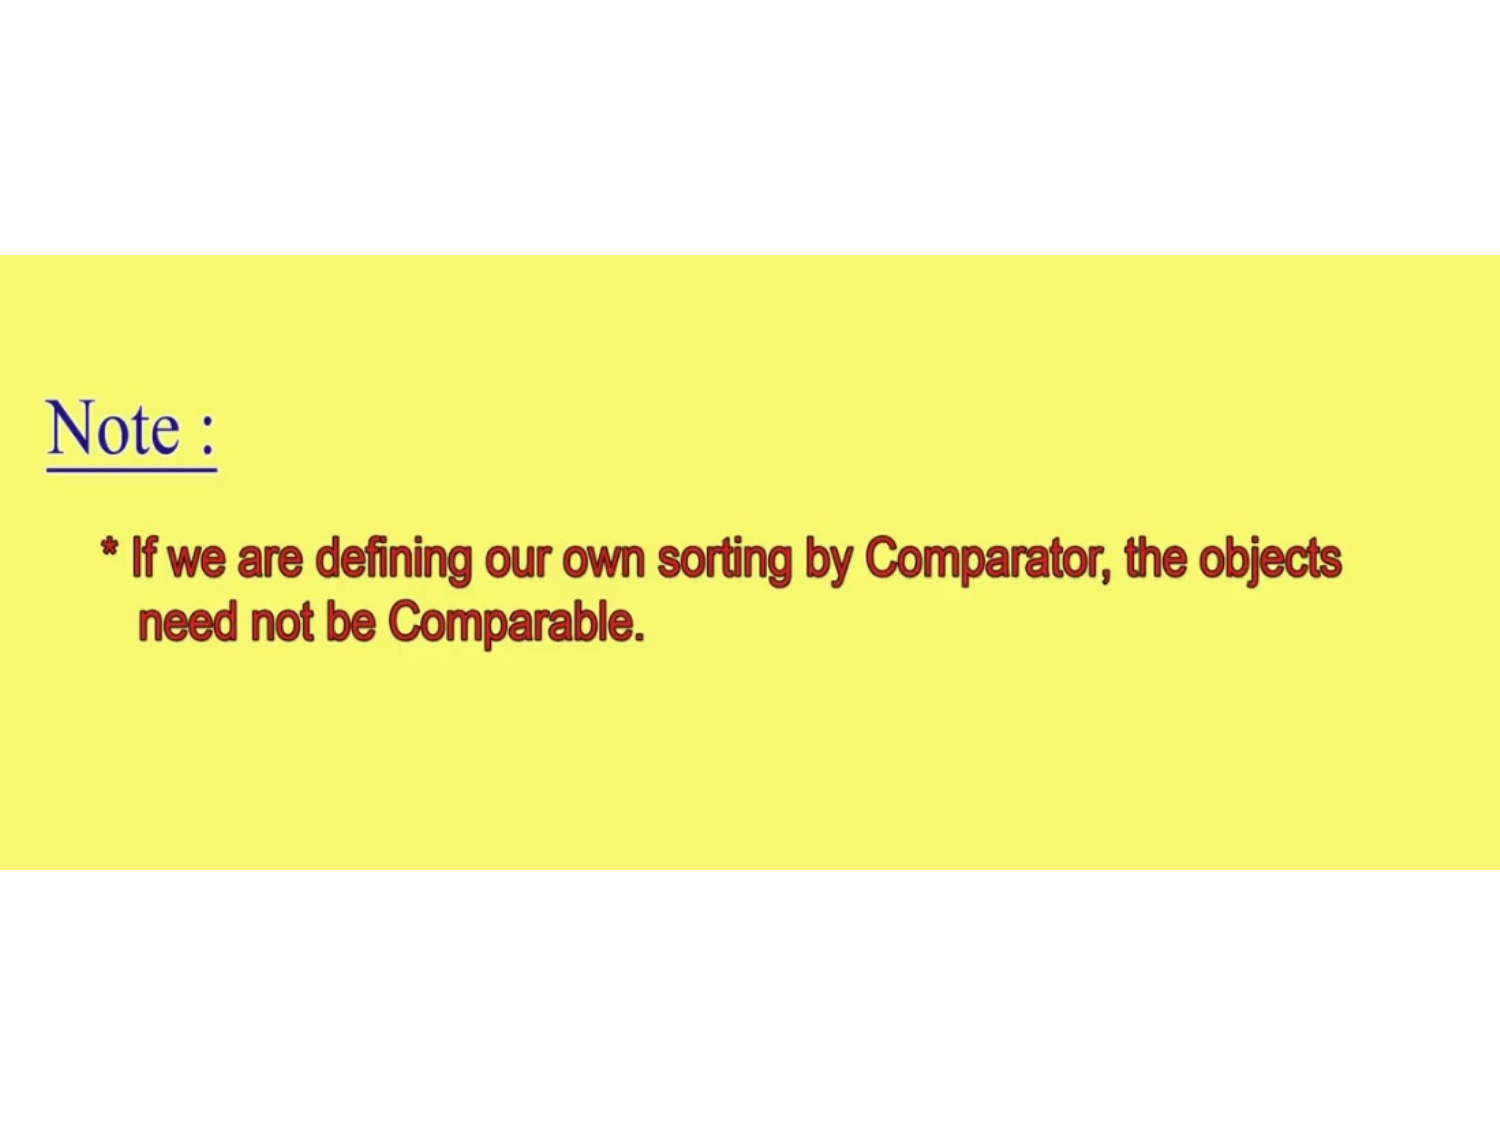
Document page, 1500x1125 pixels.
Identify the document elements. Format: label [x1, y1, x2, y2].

picture [0, 254, 1500, 870]
